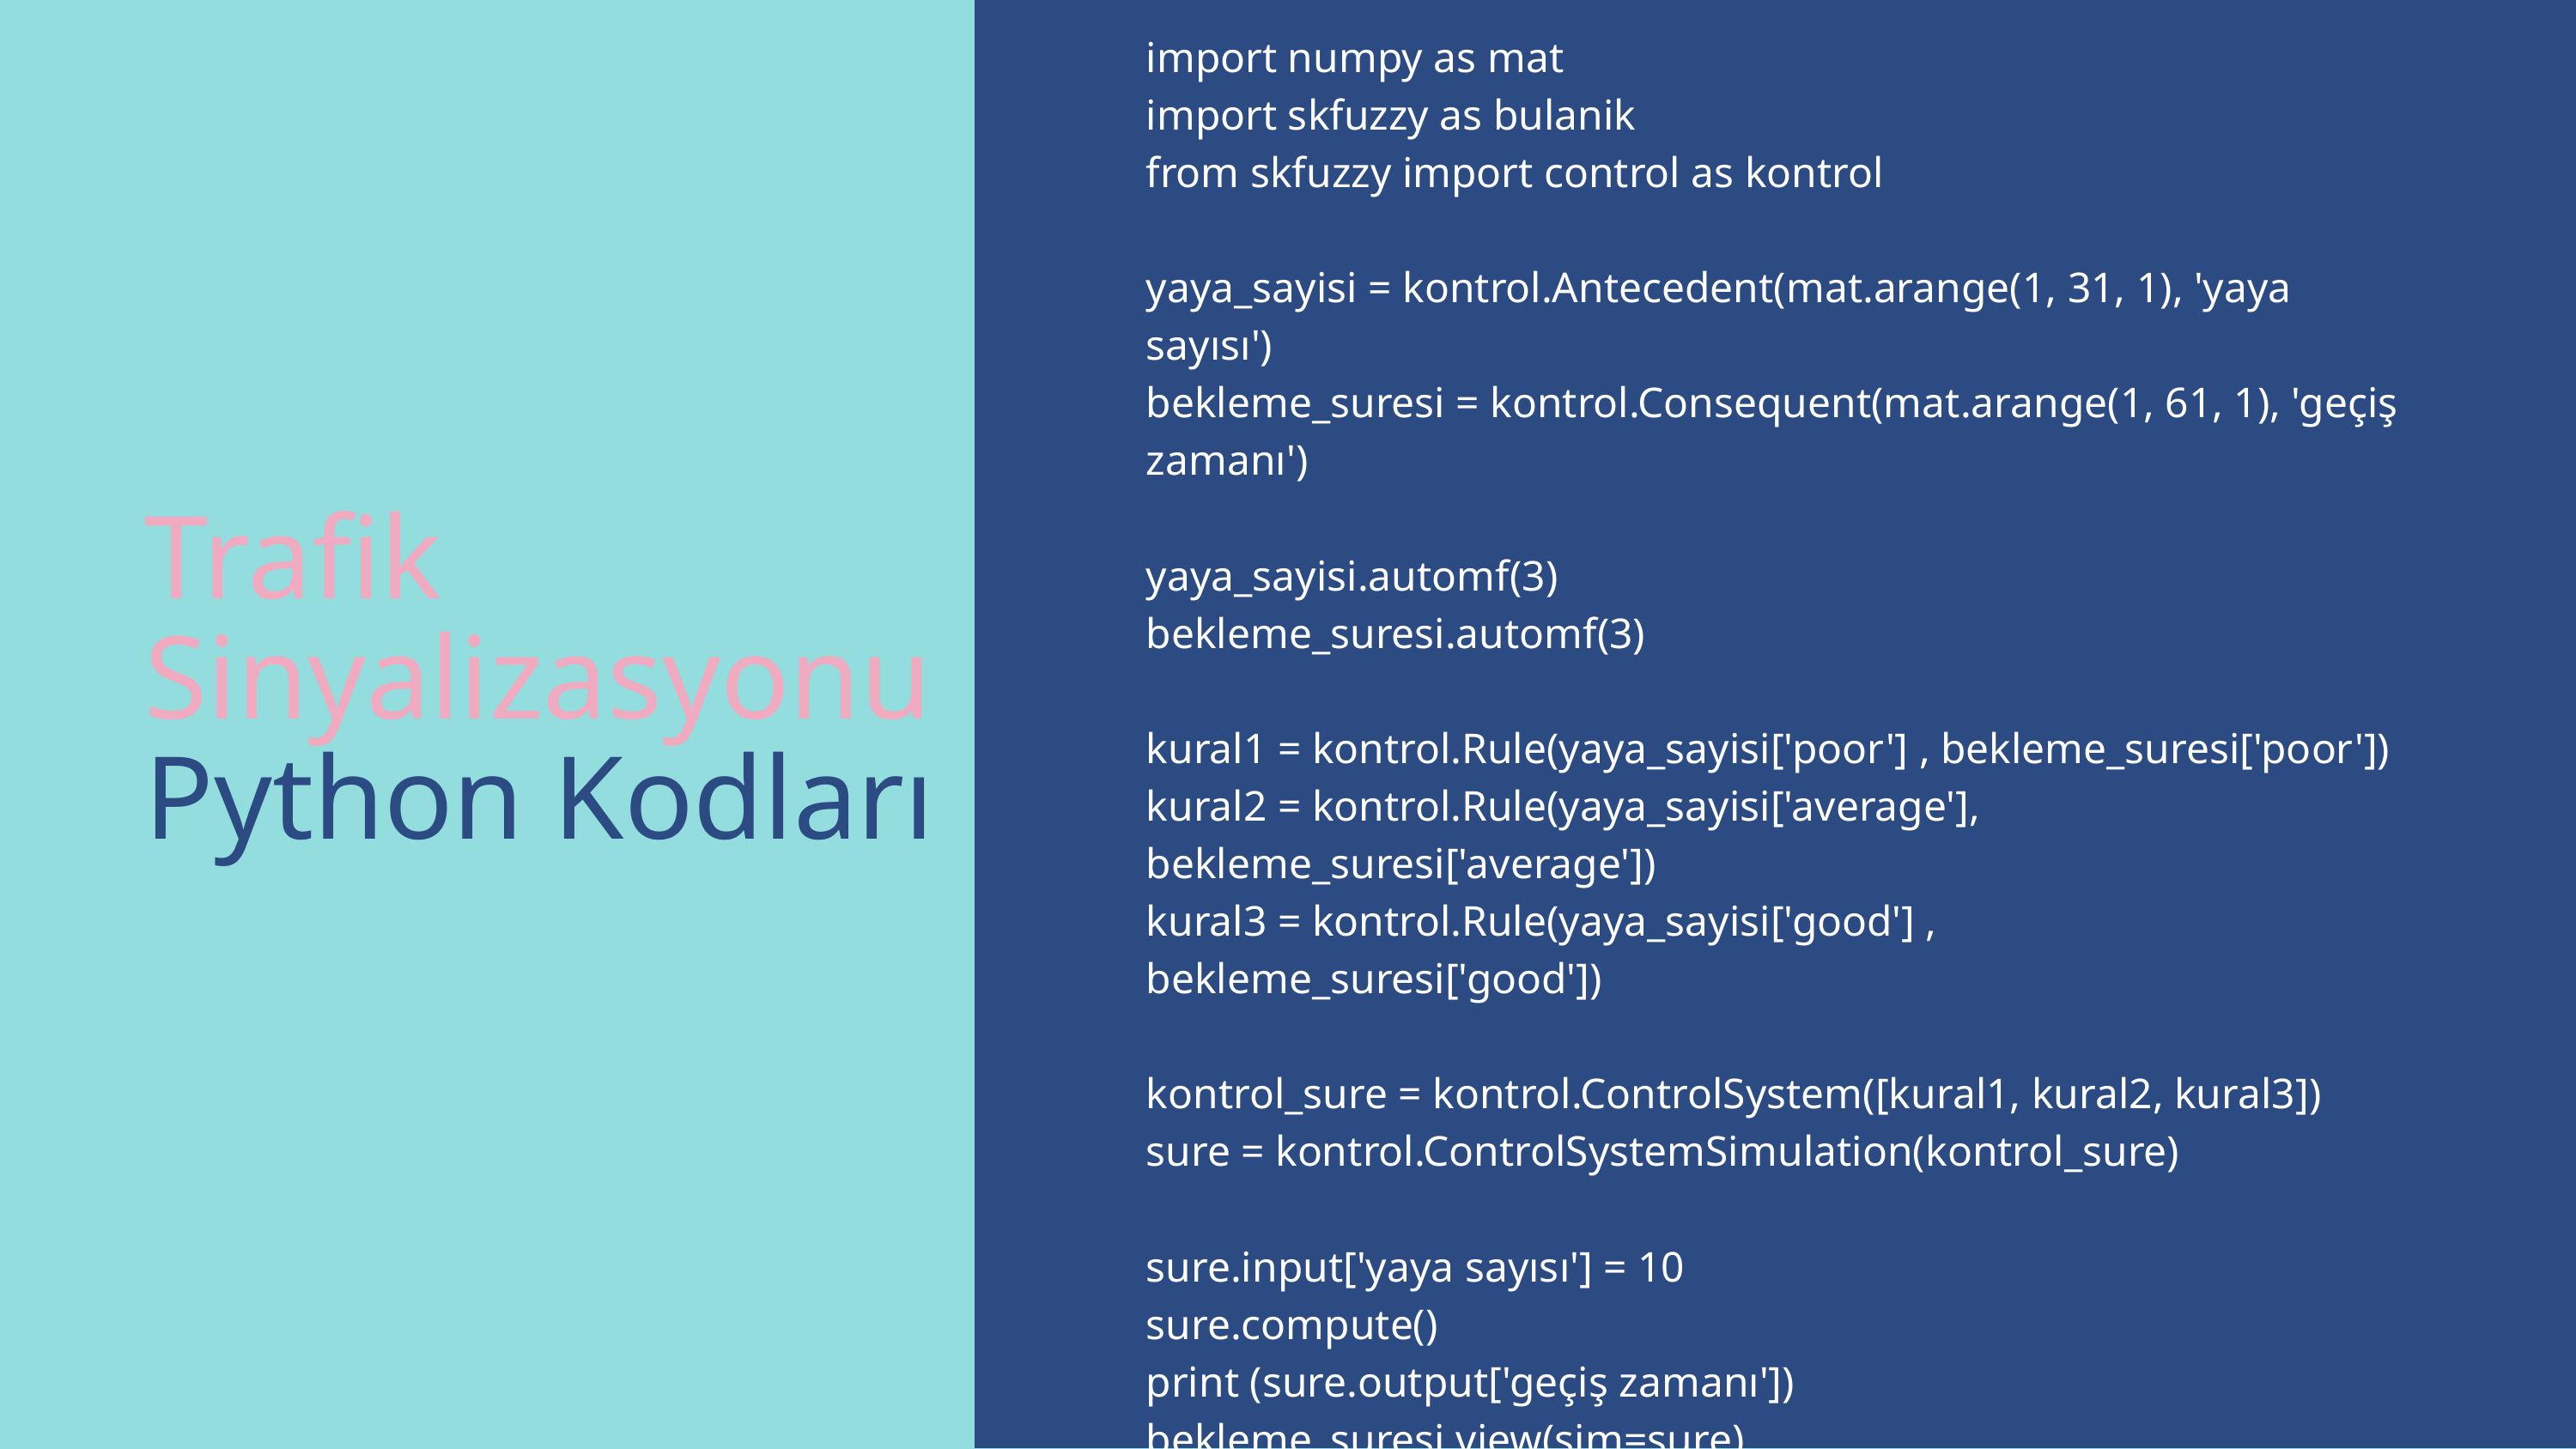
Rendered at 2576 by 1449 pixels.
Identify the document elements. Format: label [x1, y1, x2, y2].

text_box [144, 492, 941, 956]
text_box [974, 0, 2576, 1449]
